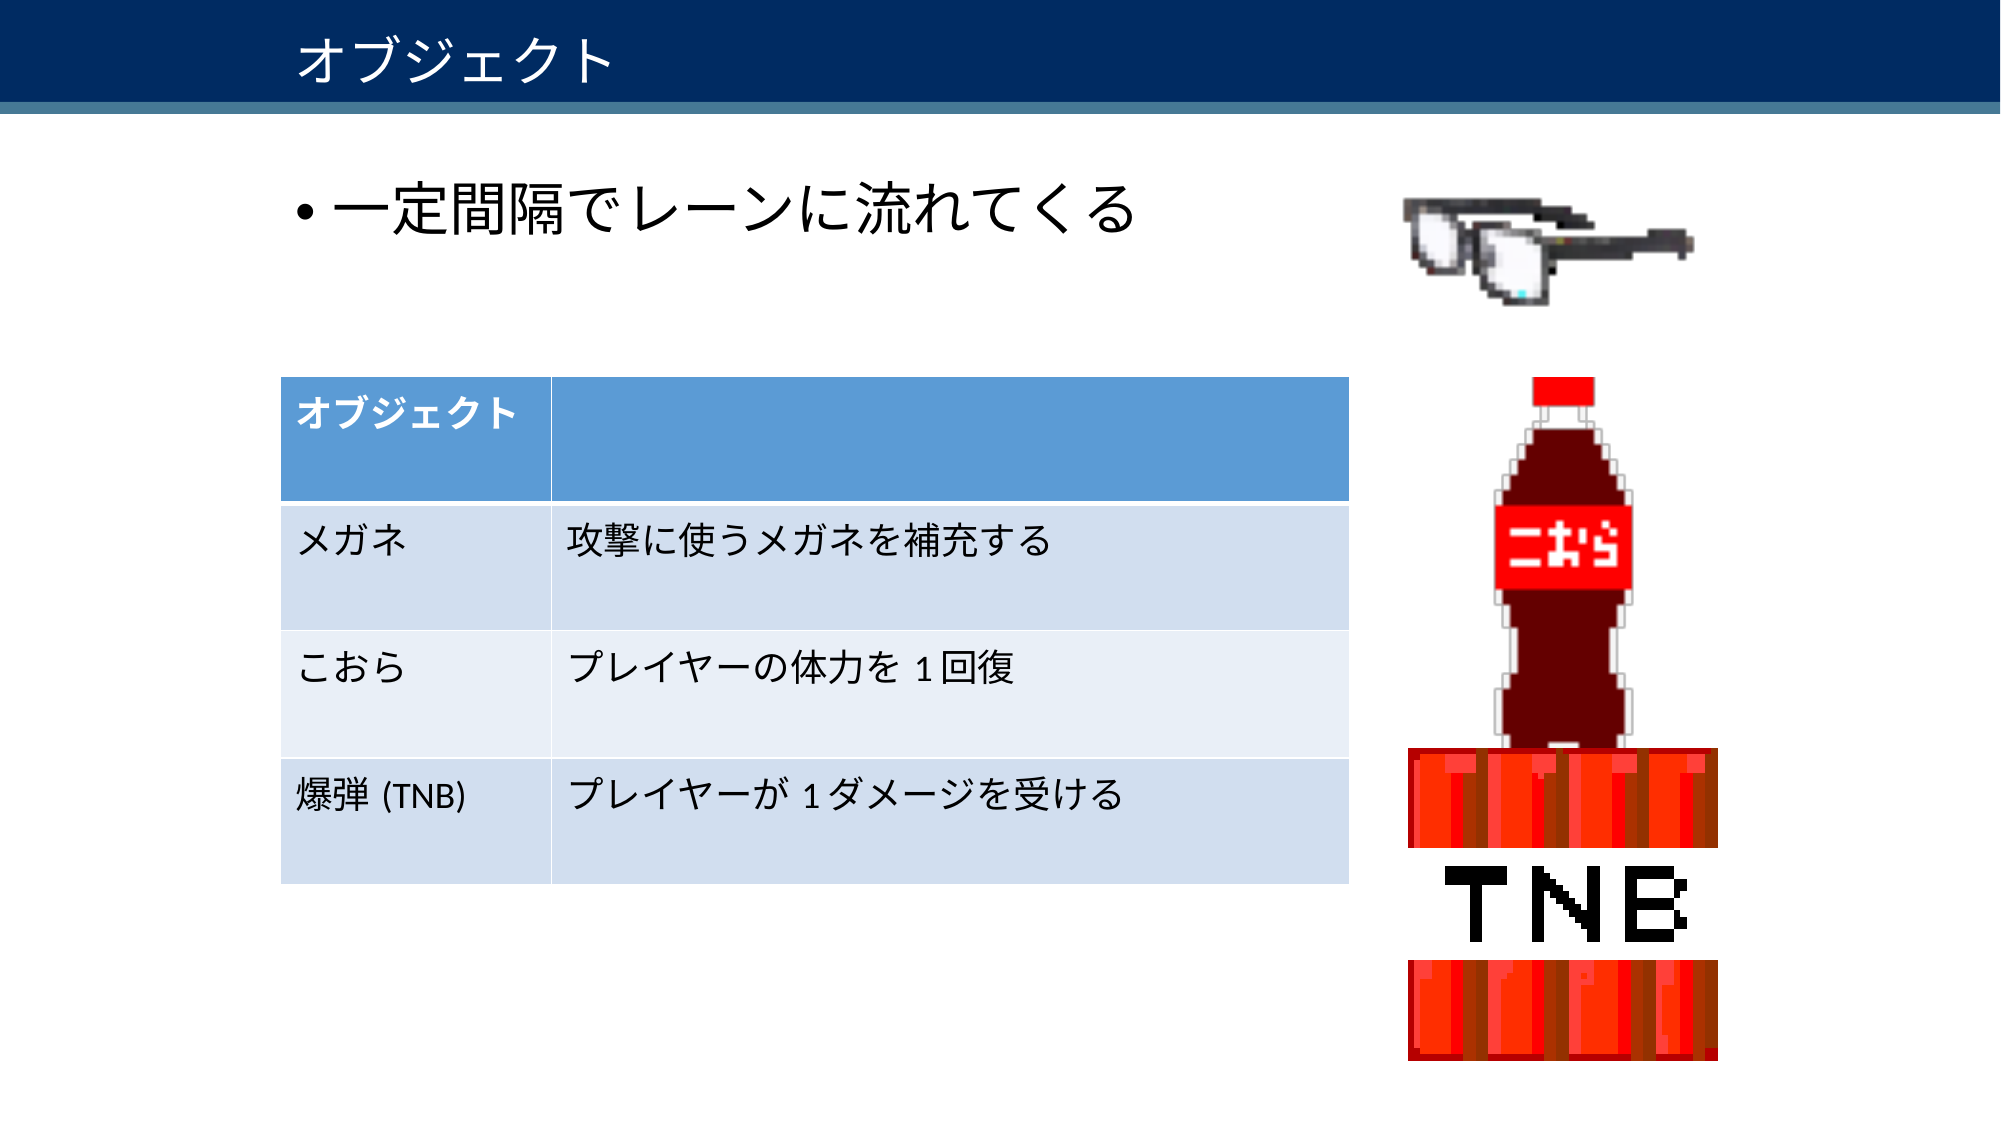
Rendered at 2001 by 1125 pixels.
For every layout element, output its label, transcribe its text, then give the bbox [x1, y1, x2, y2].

table_cell 攻撃に使うメガネを補充する [552, 506, 1349, 630]
table_cell プレイヤーの体力を1回復 [552, 631, 1349, 757]
table_header [552, 377, 1349, 501]
picture [0, 0, 2001, 114]
title オブジェクト [279, 18, 1721, 96]
picture [1352, 124, 1756, 1062]
table_cell 爆弾(TNB) [281, 759, 551, 884]
table_header オブジェクト [281, 377, 551, 501]
table_cell メガネ [281, 506, 551, 630]
list 一定間隔でレーンに流れてくる [280, 180, 1408, 859]
table_cell プレイヤーが1ダメージを受ける [552, 759, 1349, 884]
list 一定間隔でレーンに流れてくる [1718, 759, 1722, 859]
table_cell こおら [281, 631, 551, 757]
